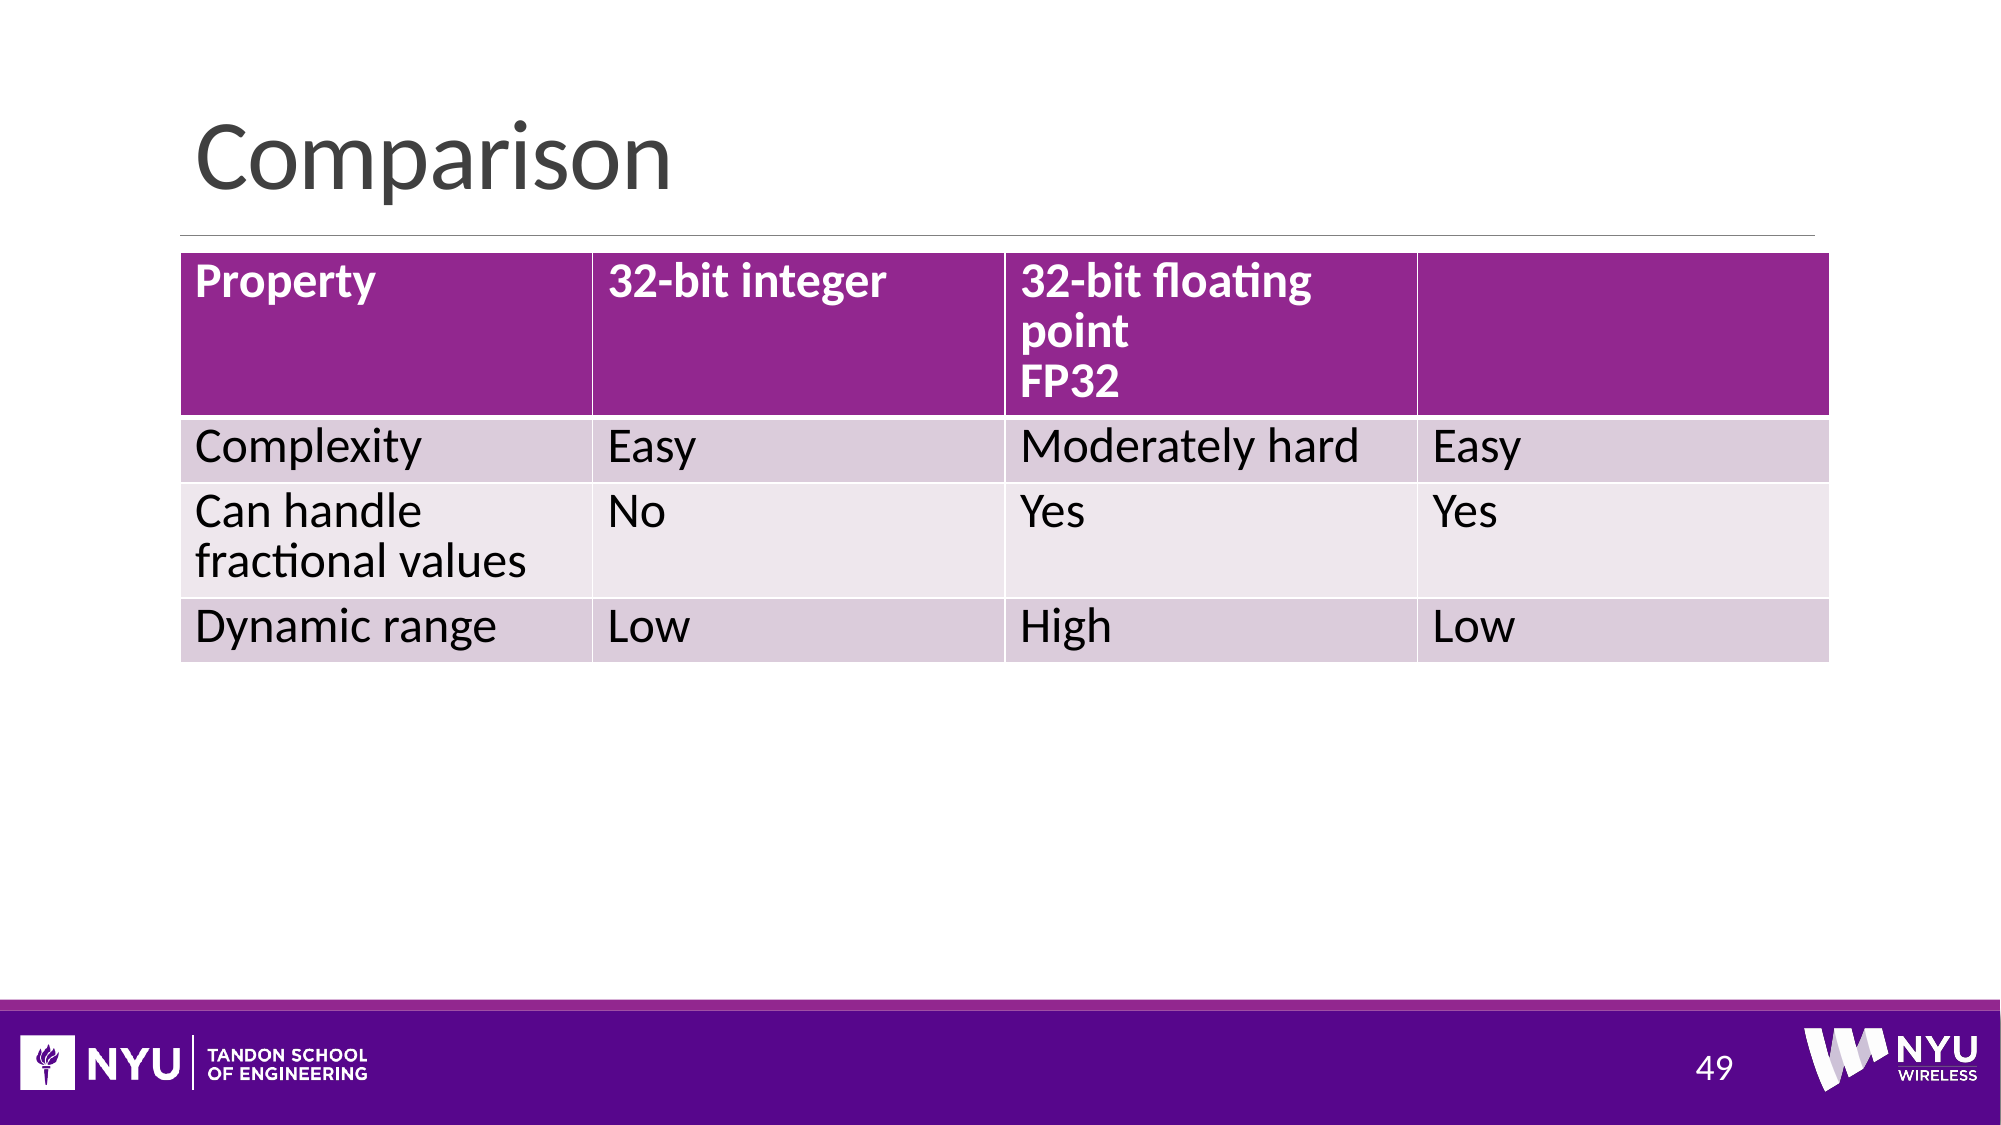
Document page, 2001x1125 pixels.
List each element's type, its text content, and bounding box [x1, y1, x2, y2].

title Comparison [180, 47, 1830, 218]
slide_number 49 [1533, 1035, 1749, 1096]
